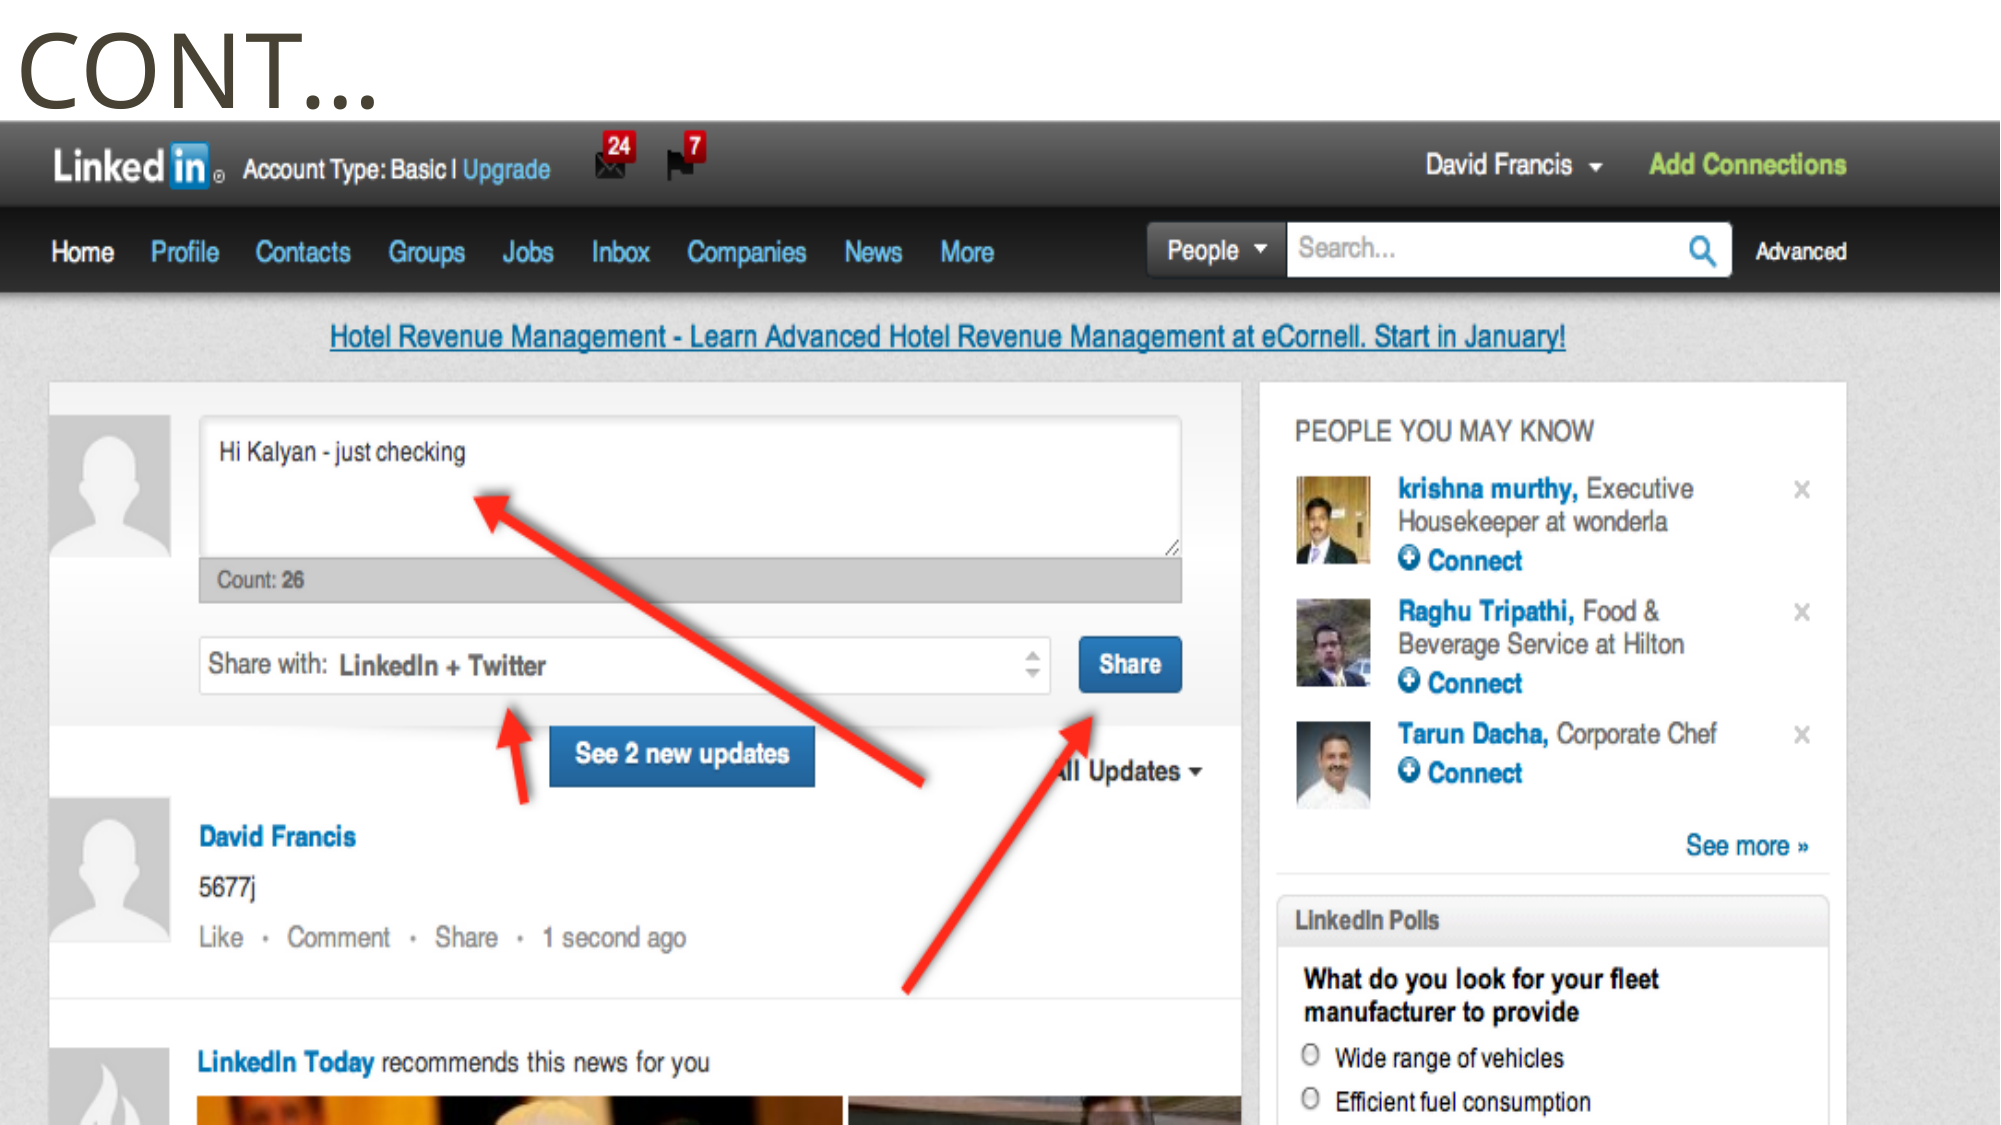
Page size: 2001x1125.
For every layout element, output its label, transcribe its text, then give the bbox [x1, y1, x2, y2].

title CONT… [0, 0, 1595, 115]
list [0, 120, 2000, 1125]
